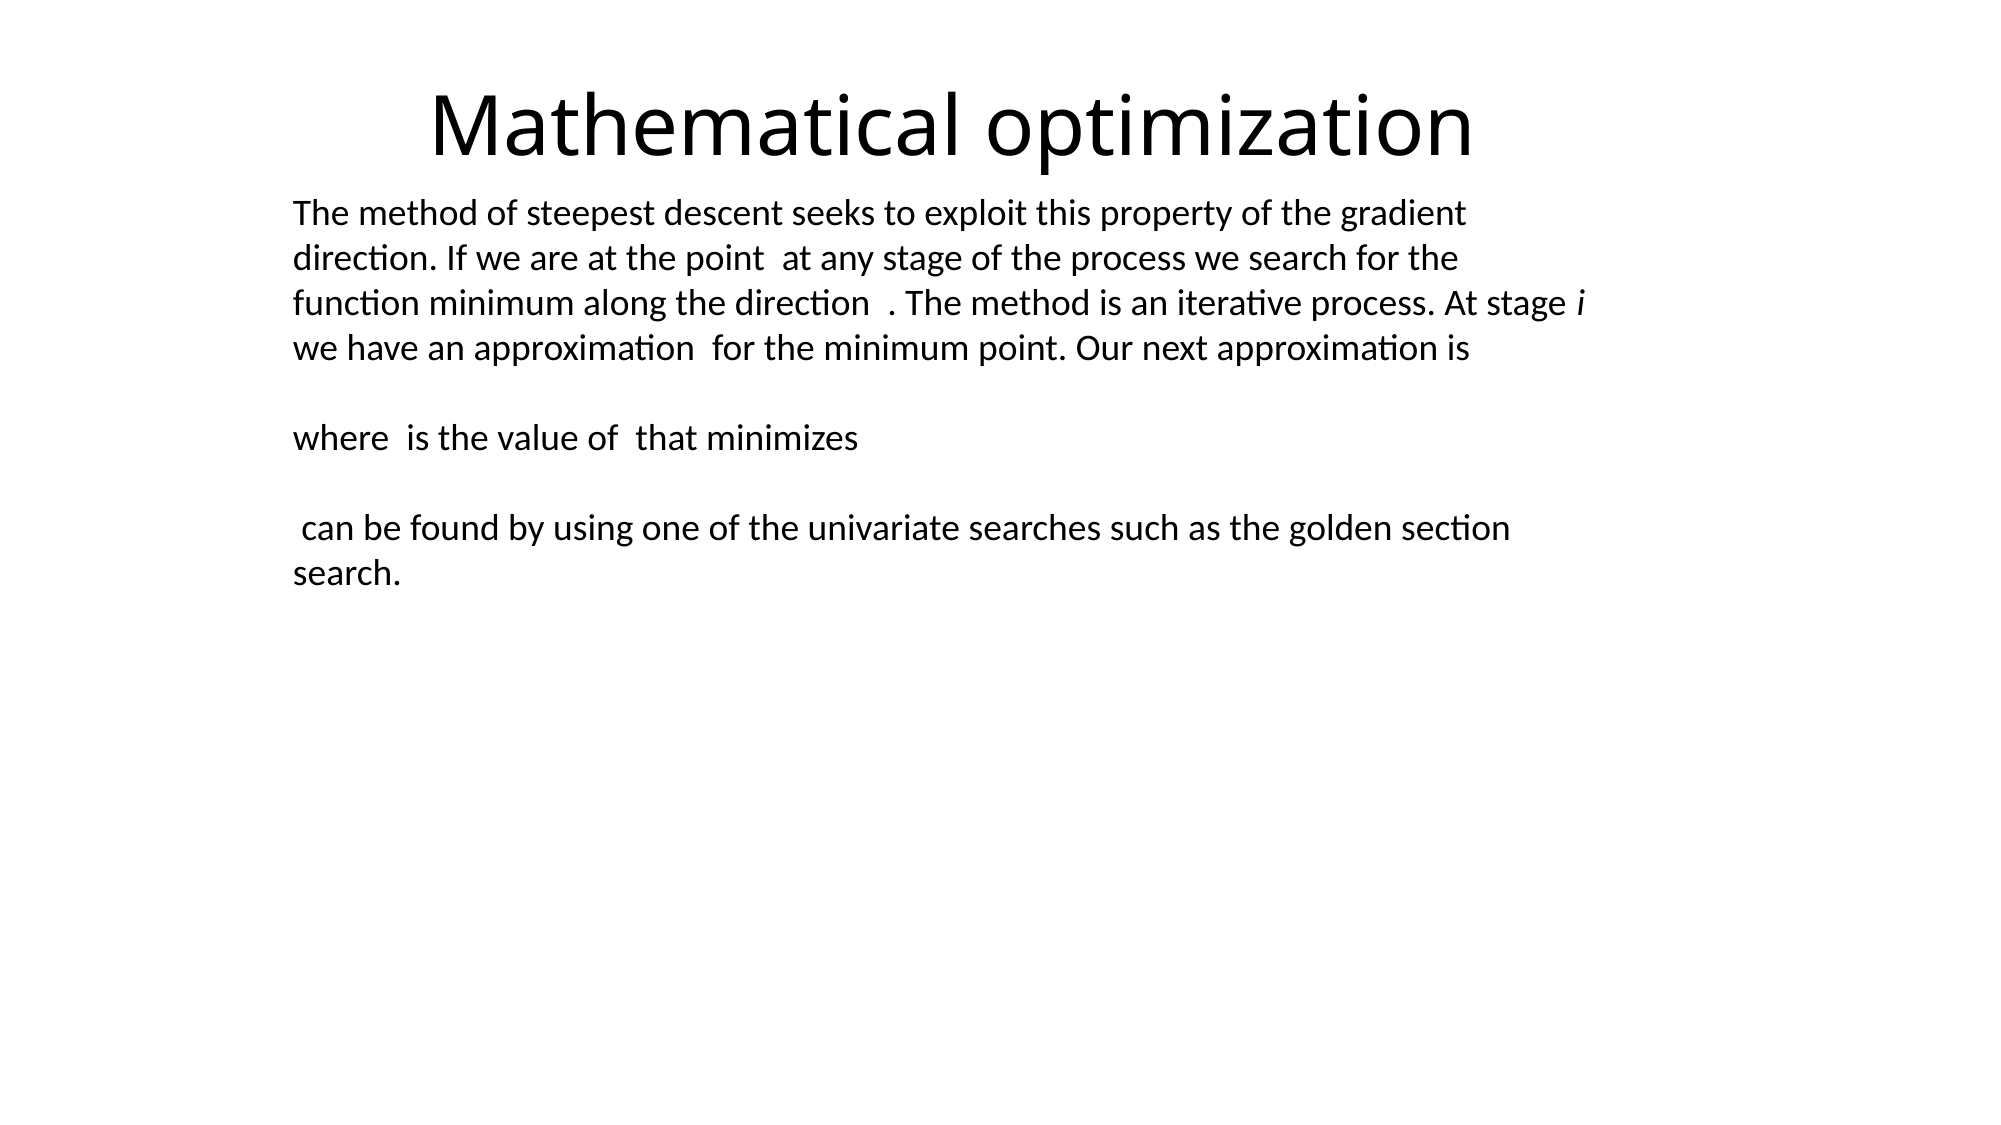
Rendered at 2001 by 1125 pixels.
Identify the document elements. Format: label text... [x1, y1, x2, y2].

text_box Mathematical optimization [413, 64, 1492, 180]
